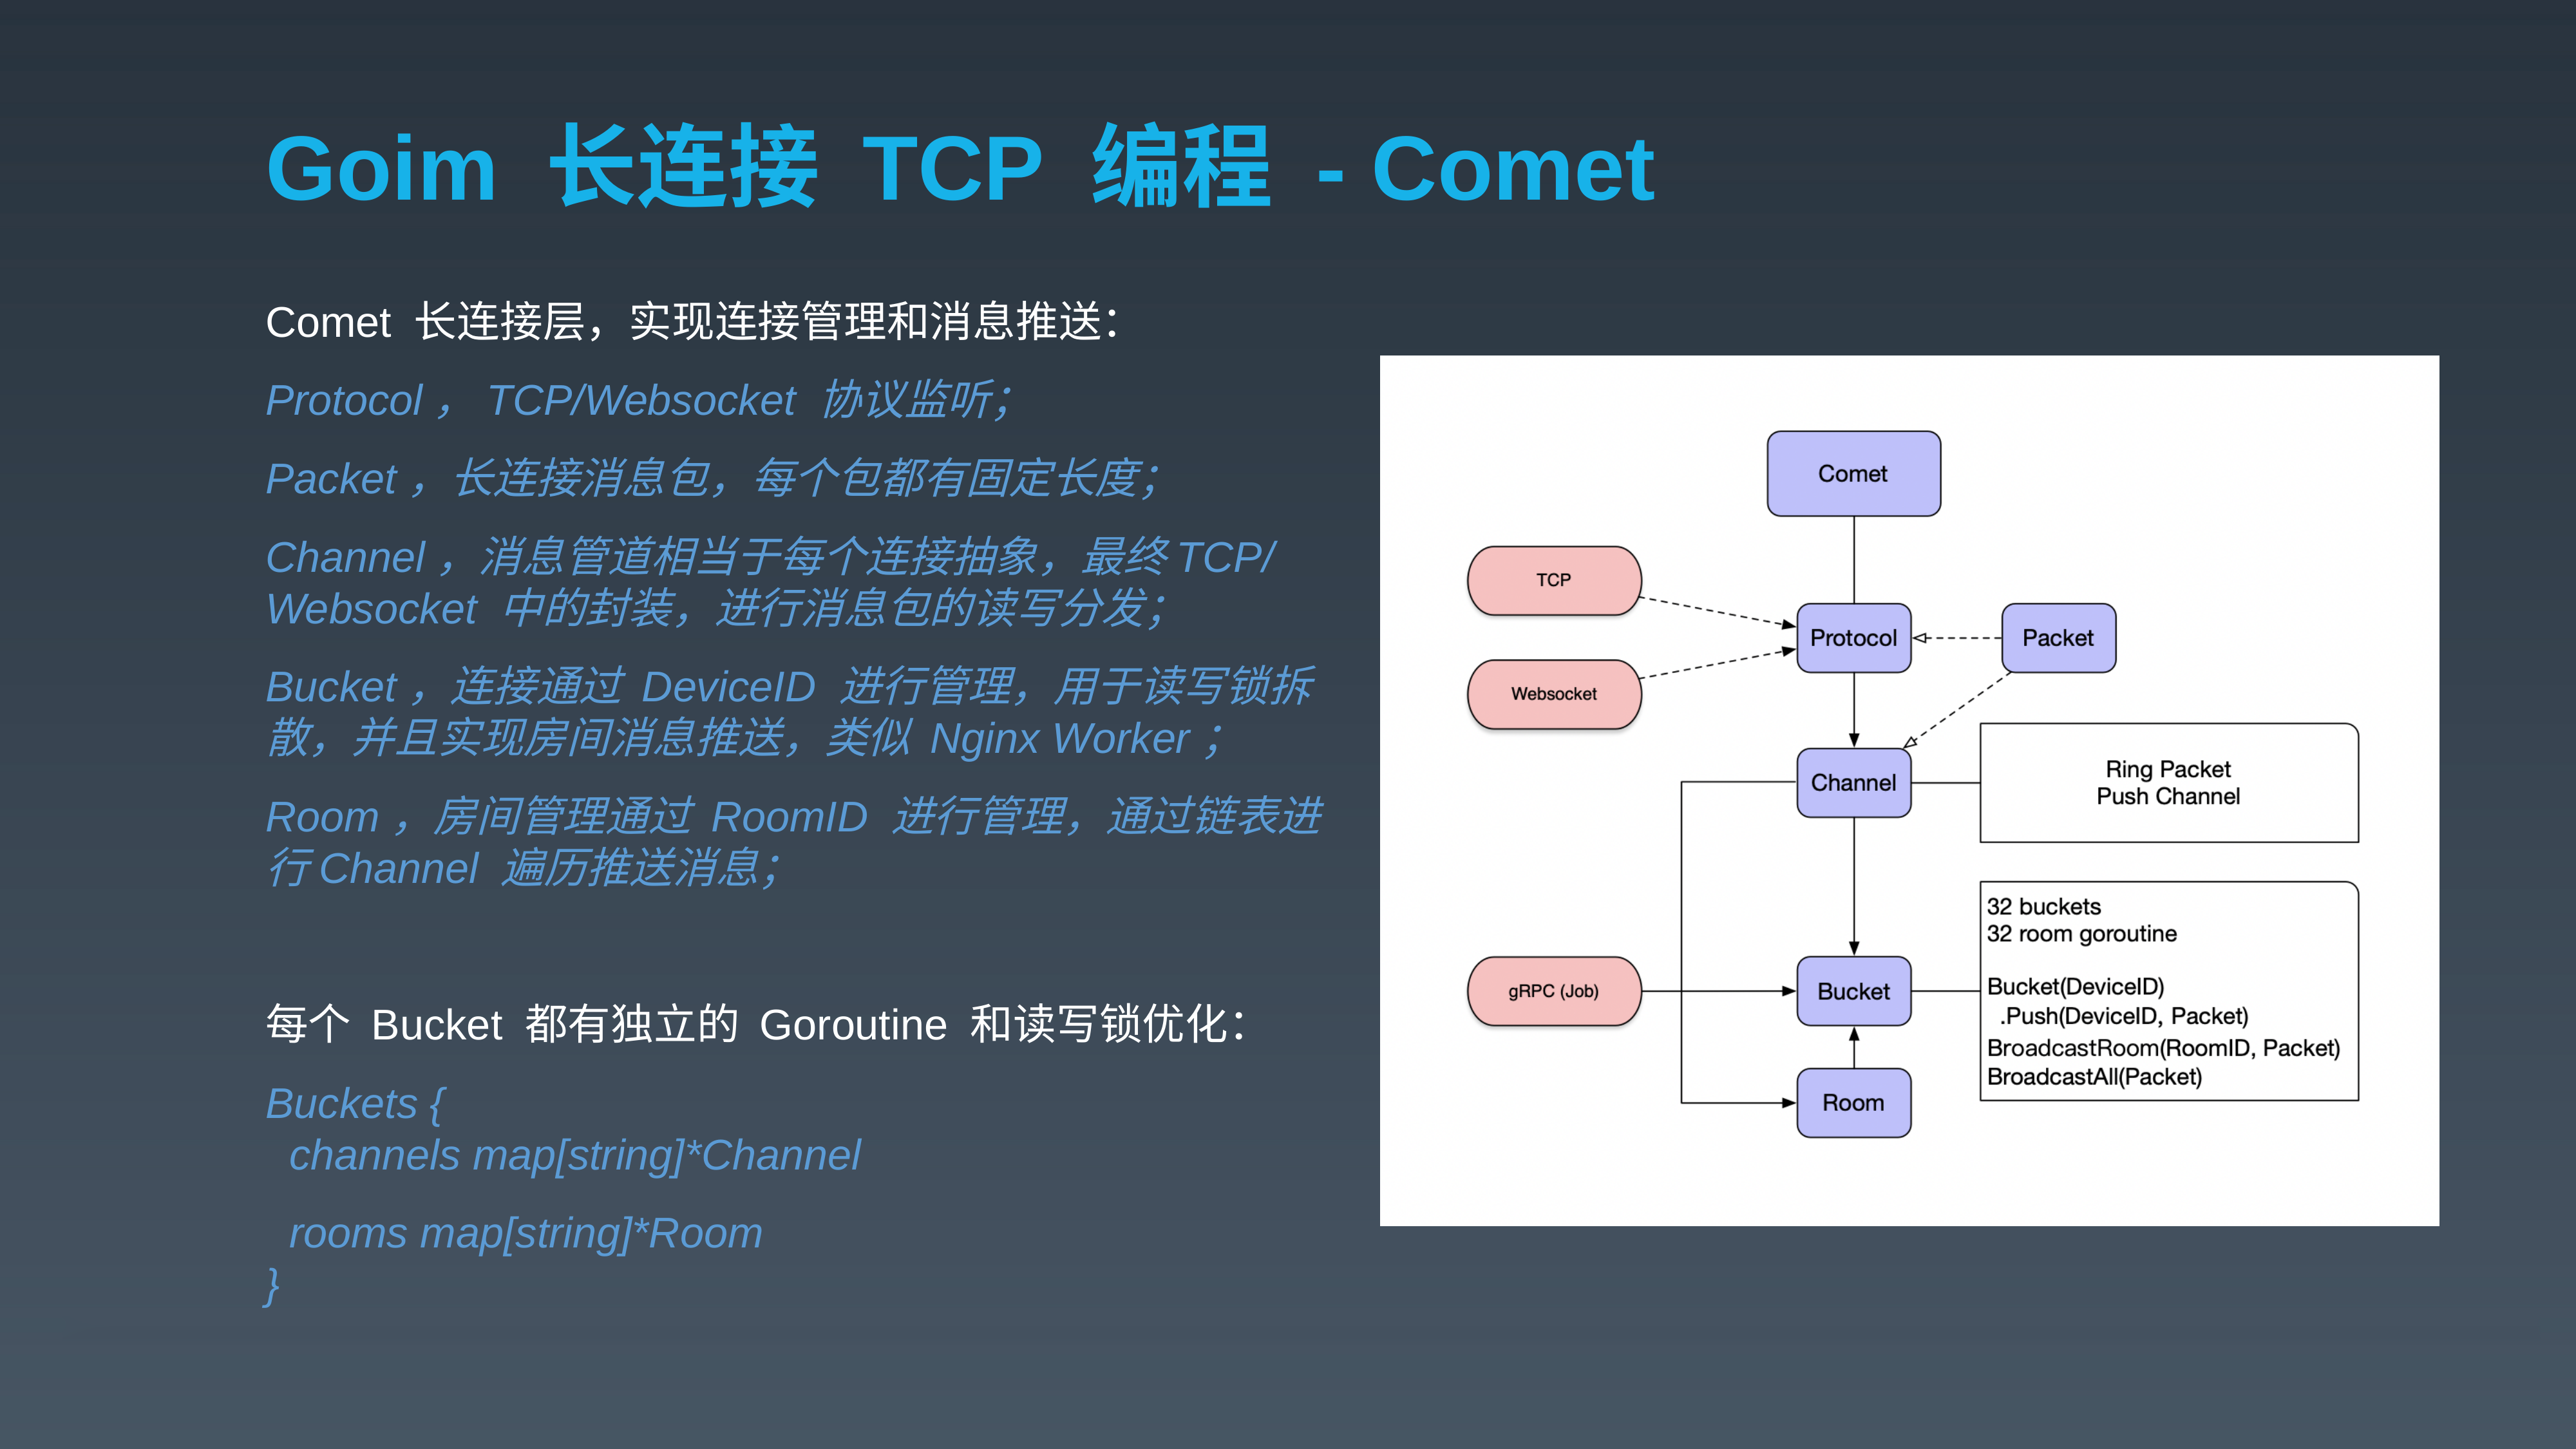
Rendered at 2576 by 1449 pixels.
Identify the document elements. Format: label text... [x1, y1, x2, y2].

title Goim 长连接 TCP 编程 - Comet [260, 103, 2316, 243]
list Comet 长连接层，实现连接管理和消息推送： Protocol，TCP/Websocket 协议监听； Packet，长连接消息包，每个包都有固定长度； Channel，消息管道相当于每个连接抽象，最终TCP/Websocket 中的封装，进行消息包的读写分发； Bucket，连接通过 DeviceID 进行管理，用于读写锁拆散，并且实现房间消息推送，类似 Nginx Worker； Room，房间管理通过 RoomID 进行管理，通过链表进行Channel 遍历推送消息； 每个 Bucket 都有独立的 Goroutine 和读写锁优化： Buckets { channels map[string]*Channel rooms map[string]*Room } [260, 288, 1368, 1384]
picture [0, 0, 2576, 1449]
